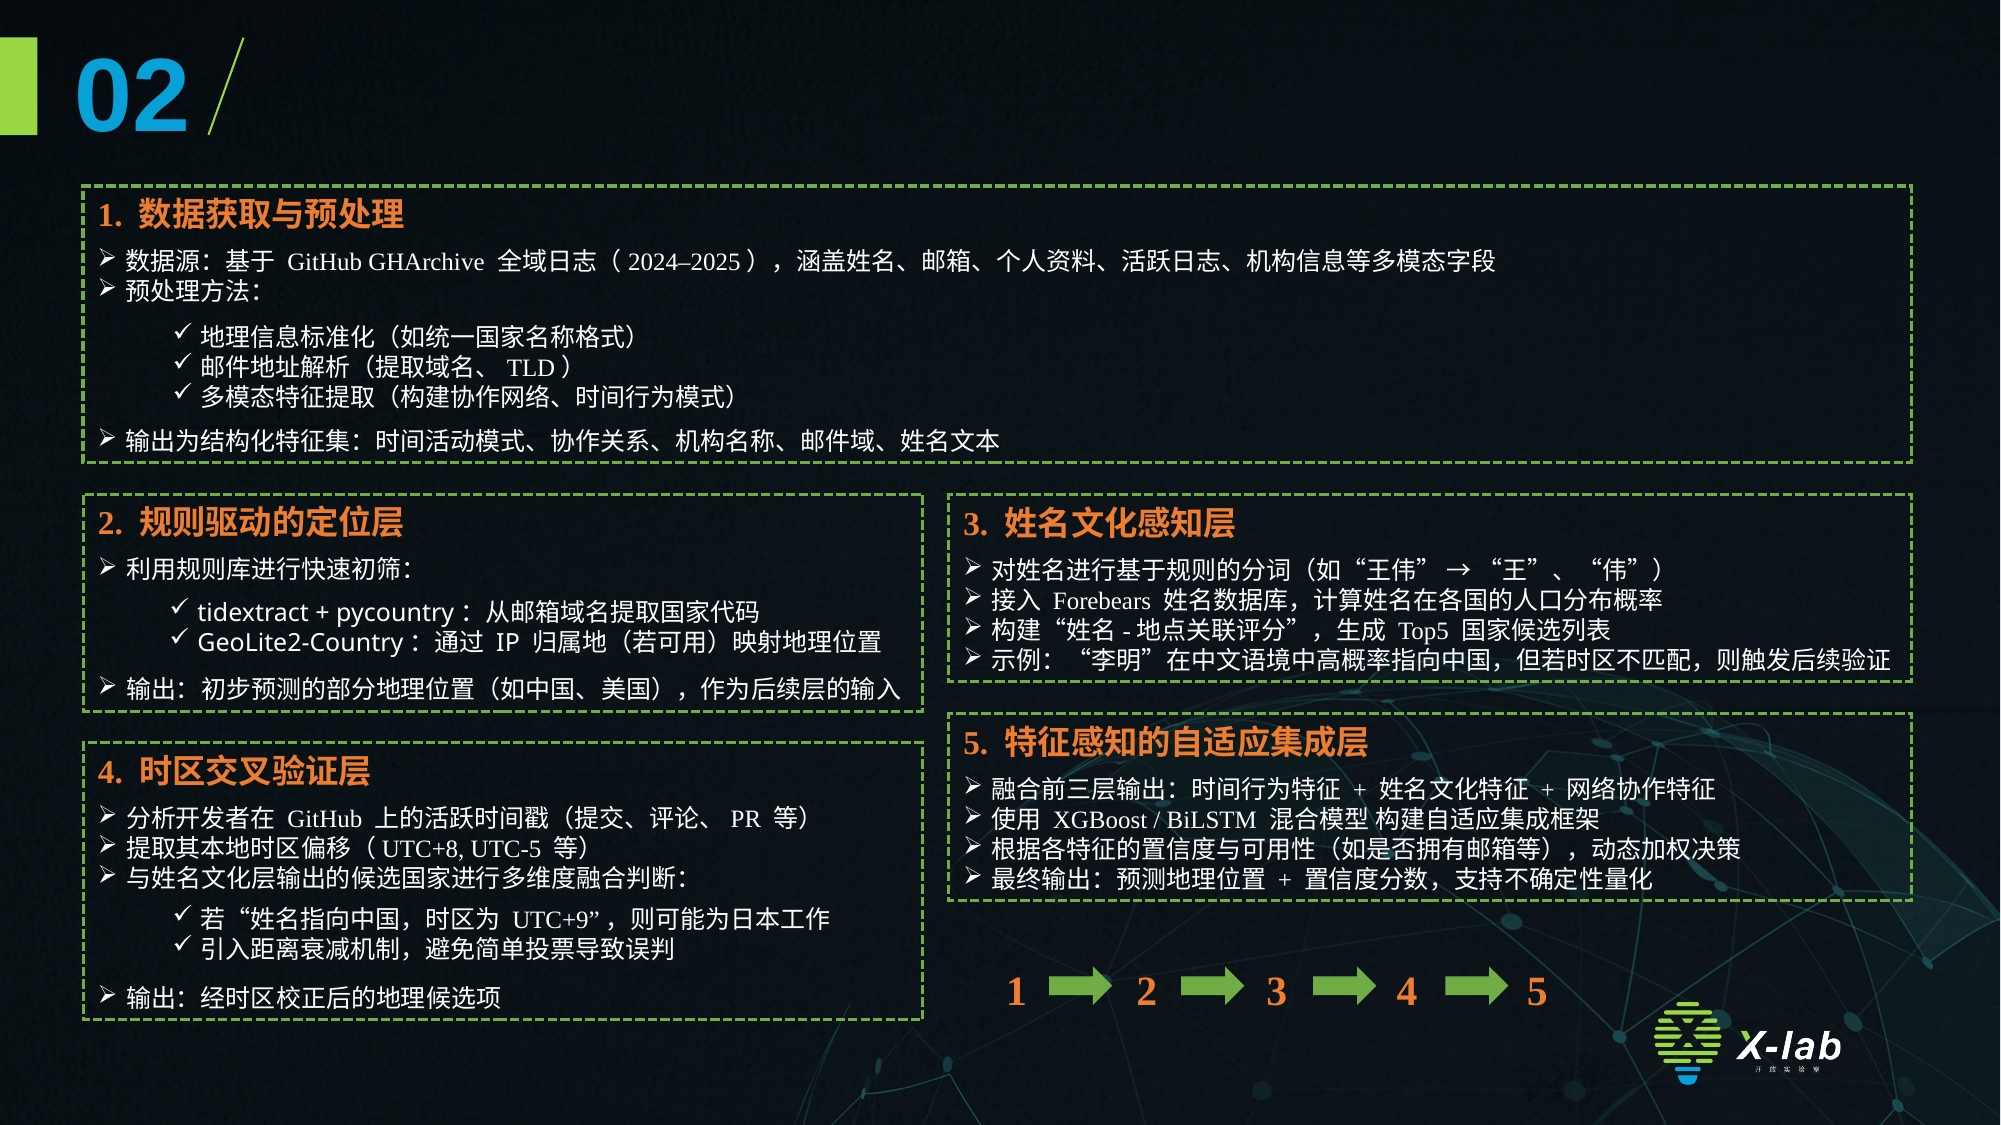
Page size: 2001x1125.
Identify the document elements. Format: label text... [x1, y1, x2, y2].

text_box 若“姓名指向中国，时区为 UTC+9”，则可能为日本工作 引入距离衰减机制，避免简单投票导致误判 [83, 896, 859, 971]
text_box [1050, 968, 1111, 1003]
text_box 4 [1376, 931, 1438, 1021]
text_box 5. 特征感知的自适应集成层 融合前三层输出：时间行为特征 + 姓名文化特征 + 网络协作特征 使用 XGBoost / BiLSTM 混合模型 构建自适应集成框架 根据各特征的置信度与可用性（如是否拥有邮箱等），动态加权决策 最终输出：预测地理位置 + 置信度分数，支持不确定性量化 [948, 713, 1912, 901]
text_box 4. 时区交叉验证层 分析开发者在 GitHub 上的活跃时间戳（提交、评论、PR 等） 提取其本地时区偏移（UTC+8, UTC-5 等） 与姓名文化层输出的候选国家进行多维度融合判断： 输出：经时区校正后的地理候选项 [83, 742, 923, 1020]
picture [0, 0, 2001, 1125]
text_box 2. 规则驱动的定位层 利用规则库进行快速初筛： 输出：初步预测的部分地理位置（如中国、美国），作为后续层的输入 [83, 494, 923, 712]
text_box 3 [1246, 931, 1308, 1021]
text_box 地理信息标准化（如统一国家名称格式） 邮件地址解析（提取域名、TLD） 多模态特征提取（构建协作网络、时间行为模式） [83, 314, 799, 420]
text_box 02 [67, 20, 199, 160]
text_box [0, 37, 38, 136]
text_box [1314, 968, 1375, 1003]
text_box 1. 数据获取与预处理 数据源：基于 GitHub GHArchive 全域日志（2024–2025），涵盖姓名、邮箱、个人资料、活跃日志、机构信息等多模态字段 预处理方法： 输出为结构化特征集：时间活动模式、协作关系、机构名称、邮件域、姓名文本 [83, 186, 1912, 463]
text_box 1 [986, 931, 1047, 1021]
text_box 3. 姓名文化感知层 对姓名进行基于规则的分词（如“王伟” → “王”、“伟”） 接入 Forebears 姓名数据库，计算姓名在各国的人口分布概率 构建“姓名-地点关联评分”，生成 Top5 国家候选列表 示例：“李明”在中文语境中高概率指向中国，但若时区不匹配，则触发后续验证 [948, 494, 1912, 682]
text_box [1446, 968, 1508, 1003]
text_box [1182, 968, 1243, 1003]
text_box 2 [1116, 931, 1178, 1021]
text_box 5 [1507, 931, 1568, 1021]
